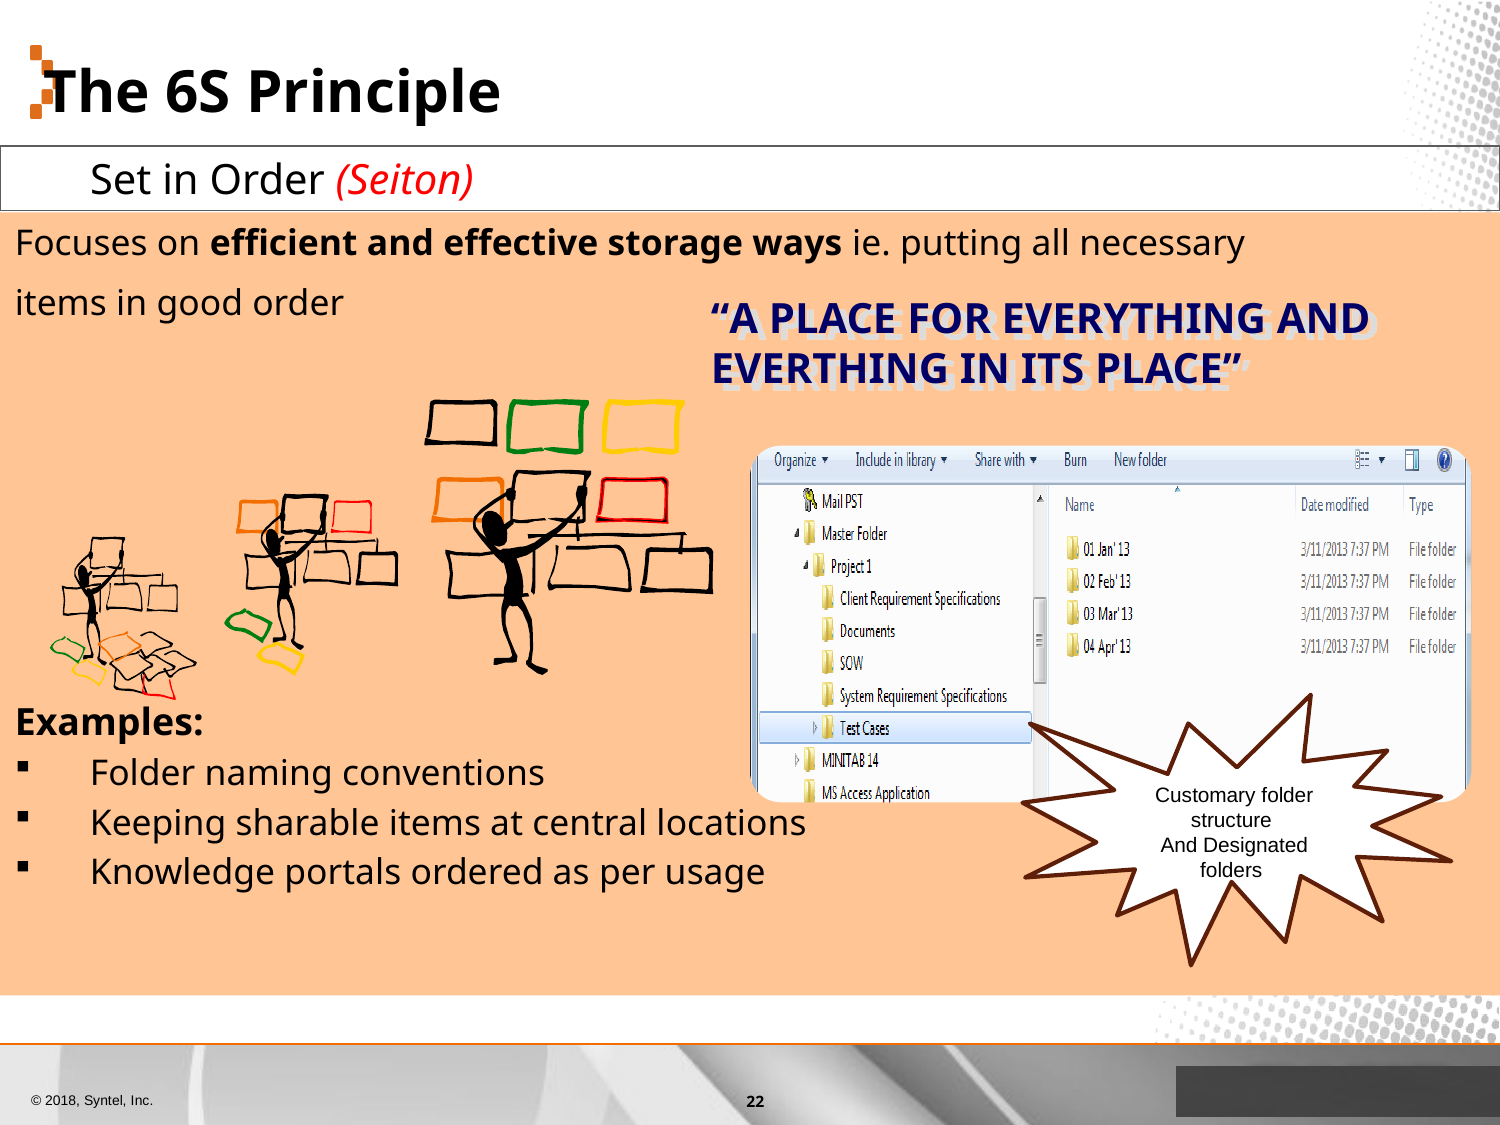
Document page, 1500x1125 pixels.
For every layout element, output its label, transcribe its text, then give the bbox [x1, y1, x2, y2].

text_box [49, 536, 198, 701]
text_box Customary folder structure And Designated folders [1023, 810, 1454, 968]
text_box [424, 399, 713, 676]
text_box “A PLACE FOR EVERYTHING AND EVERTHING IN ITS PLACE” [696, 284, 1472, 400]
picture [1176, 1066, 1500, 1117]
text_box The 6S Principle [29, 39, 1292, 140]
text_box Set in Order (Seiton) [0, 145, 1500, 211]
text_box Focuses on efficient and effective storage ways ie. putting all necessary items in good order Examples: Folder naming conventions Keeping sharable items at central locations Knowledge portals ordered as per usage [0, 212, 1500, 996]
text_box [224, 494, 398, 676]
picture [749, 445, 1472, 803]
